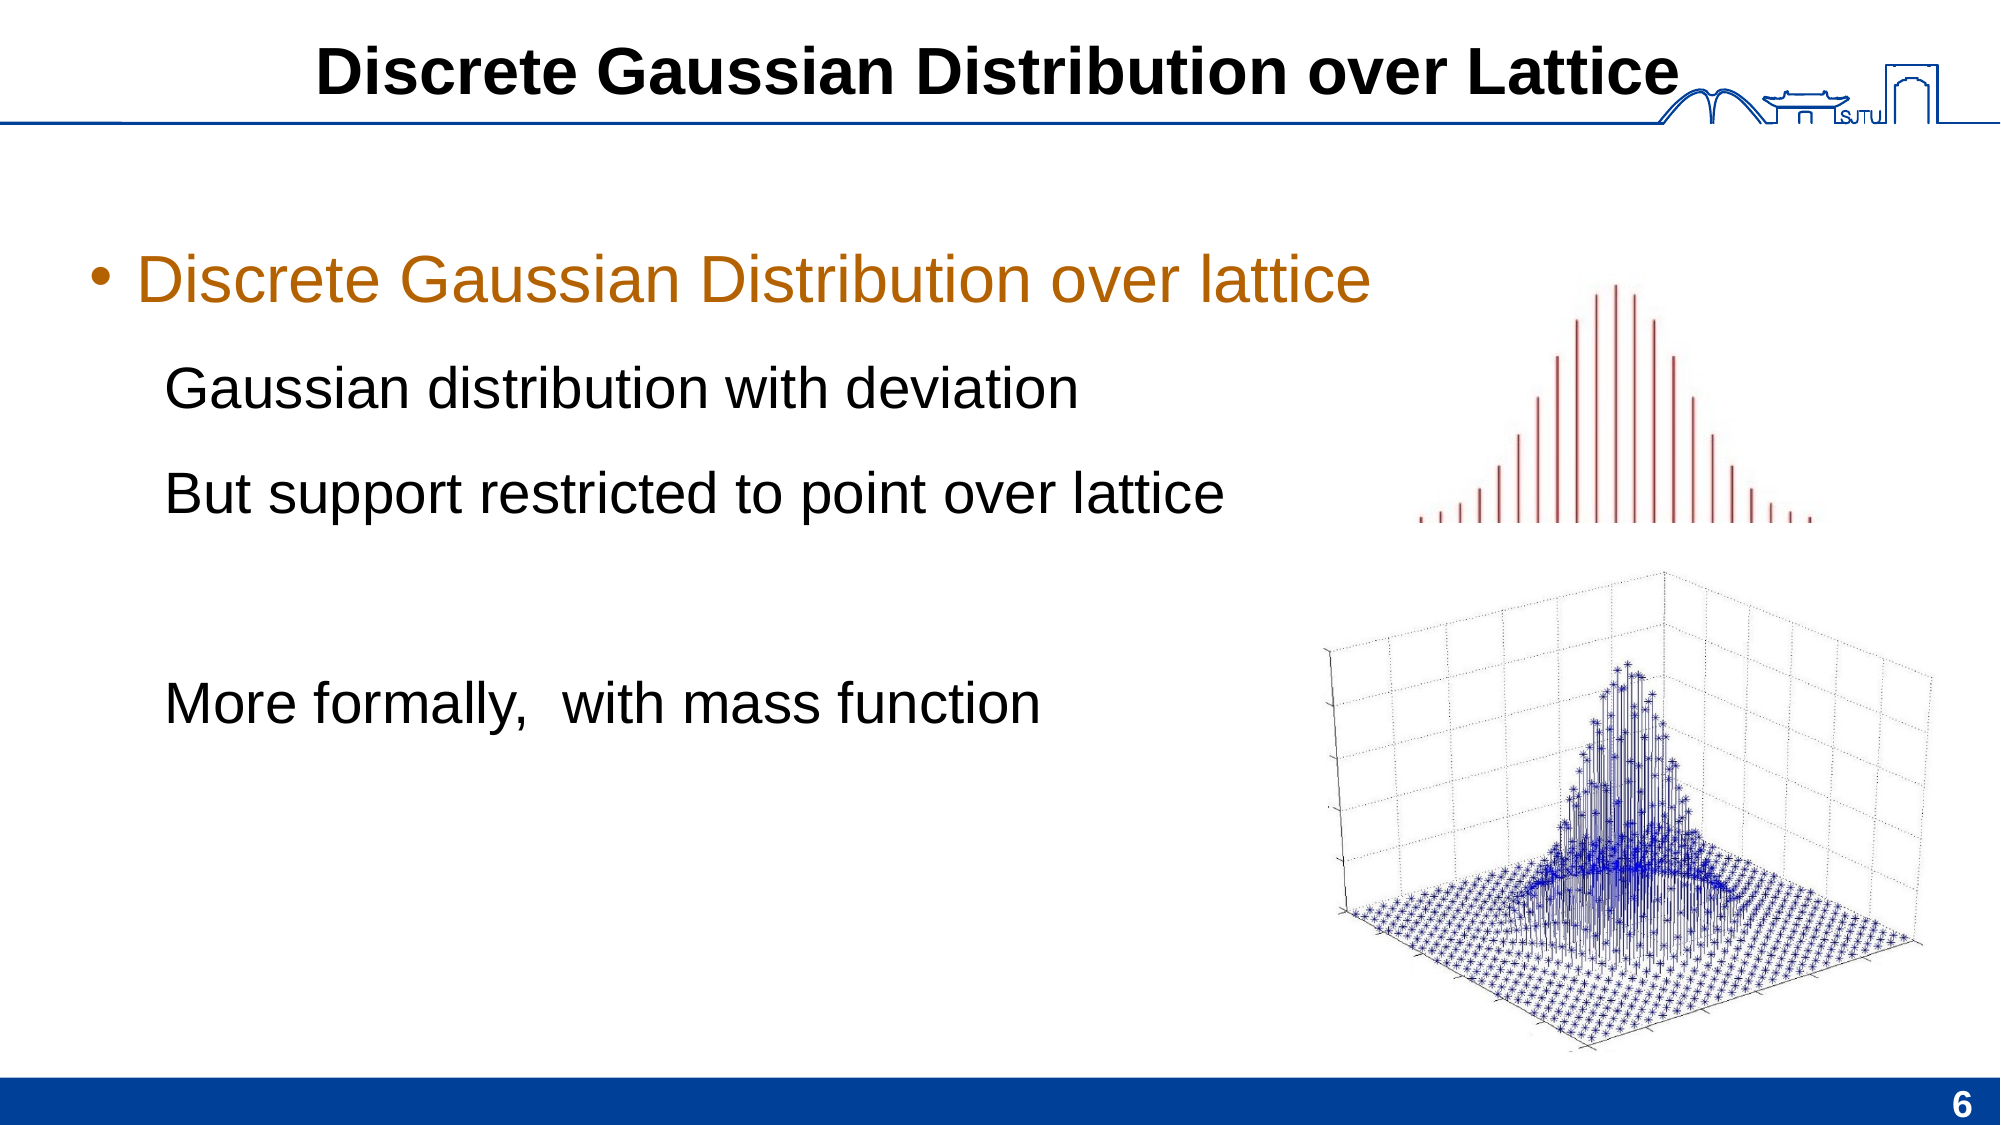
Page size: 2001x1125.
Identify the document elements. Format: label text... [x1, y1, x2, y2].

slide_number 6 [1537, 1079, 1988, 1125]
title Discrete Gaussian Distribution over Lattice [79, 22, 1919, 124]
picture [1396, 251, 1844, 523]
picture [1261, 543, 1960, 1068]
